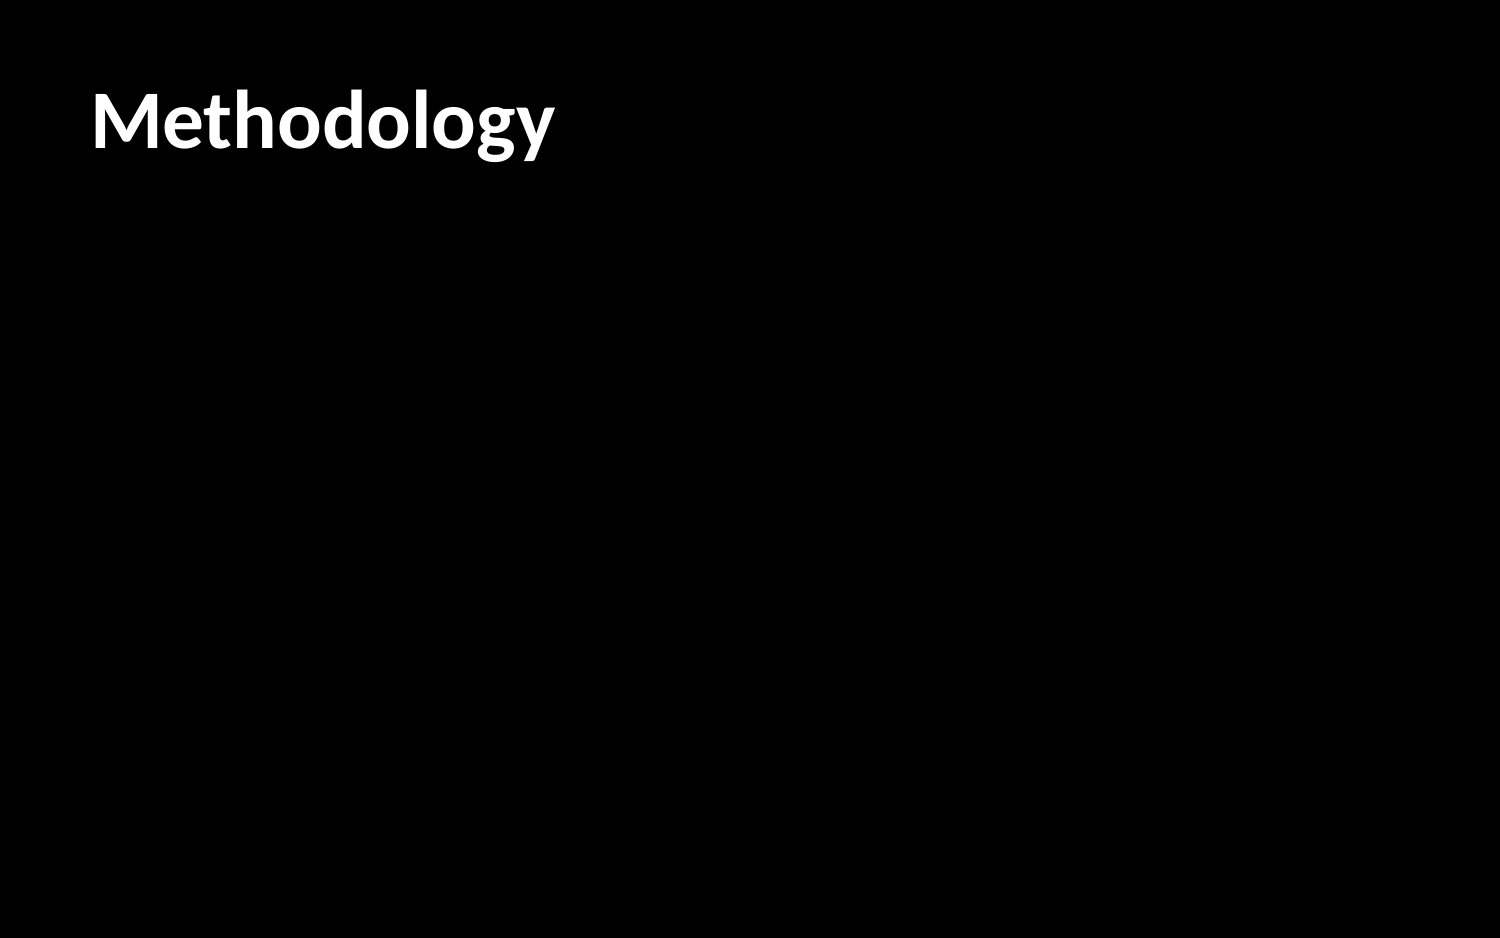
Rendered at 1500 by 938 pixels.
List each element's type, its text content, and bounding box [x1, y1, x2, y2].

title Methodology [75, 37, 1425, 194]
